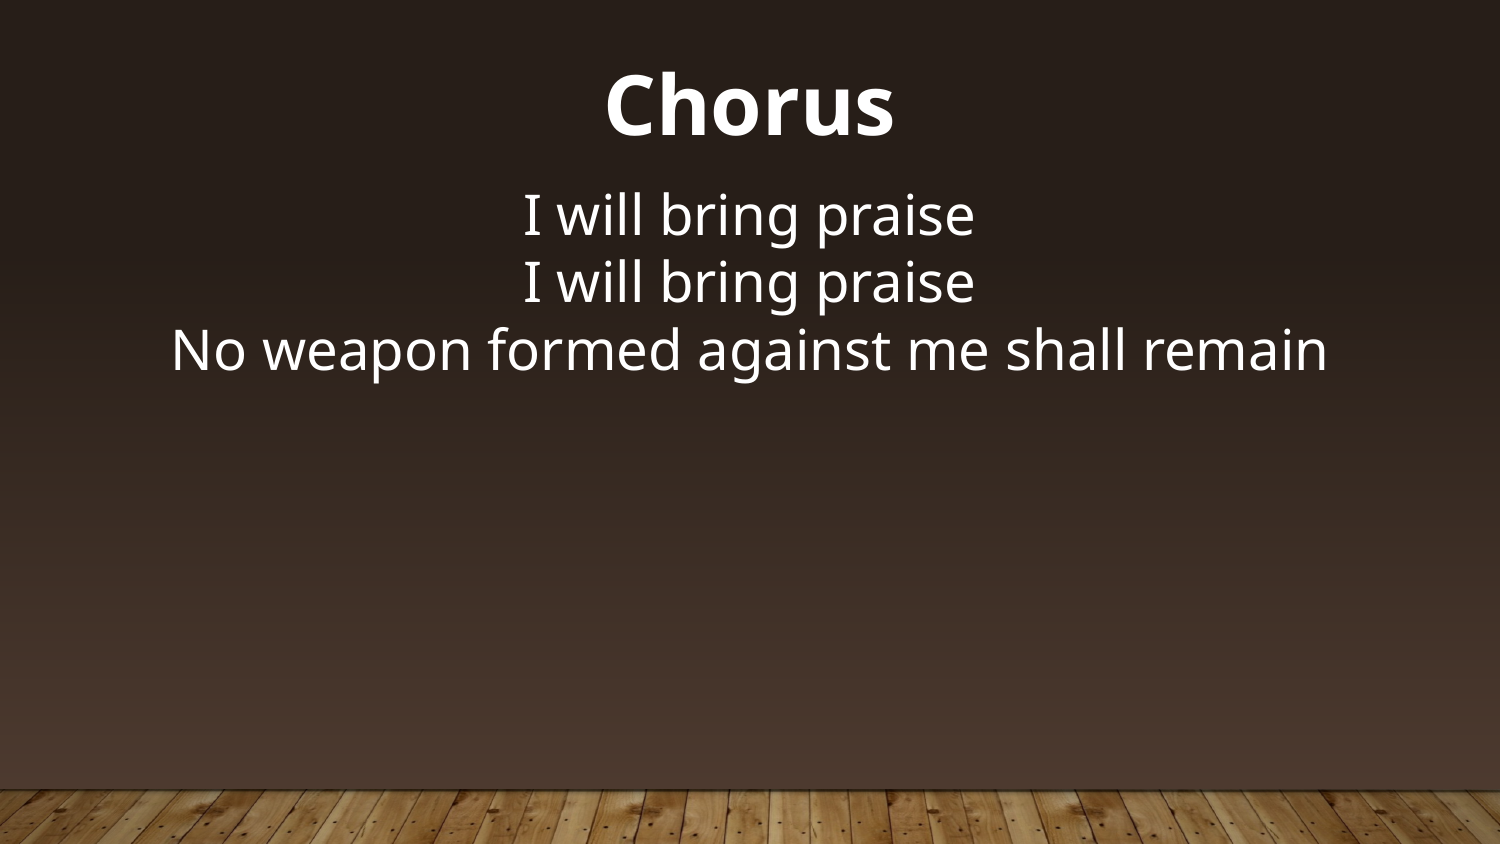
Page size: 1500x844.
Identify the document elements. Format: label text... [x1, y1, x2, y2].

text_box Chorus [74, 45, 1425, 160]
picture [0, 789, 1500, 844]
text_box I will bring praise I will bring praise No weapon formed against me shall remain [74, 171, 1425, 457]
